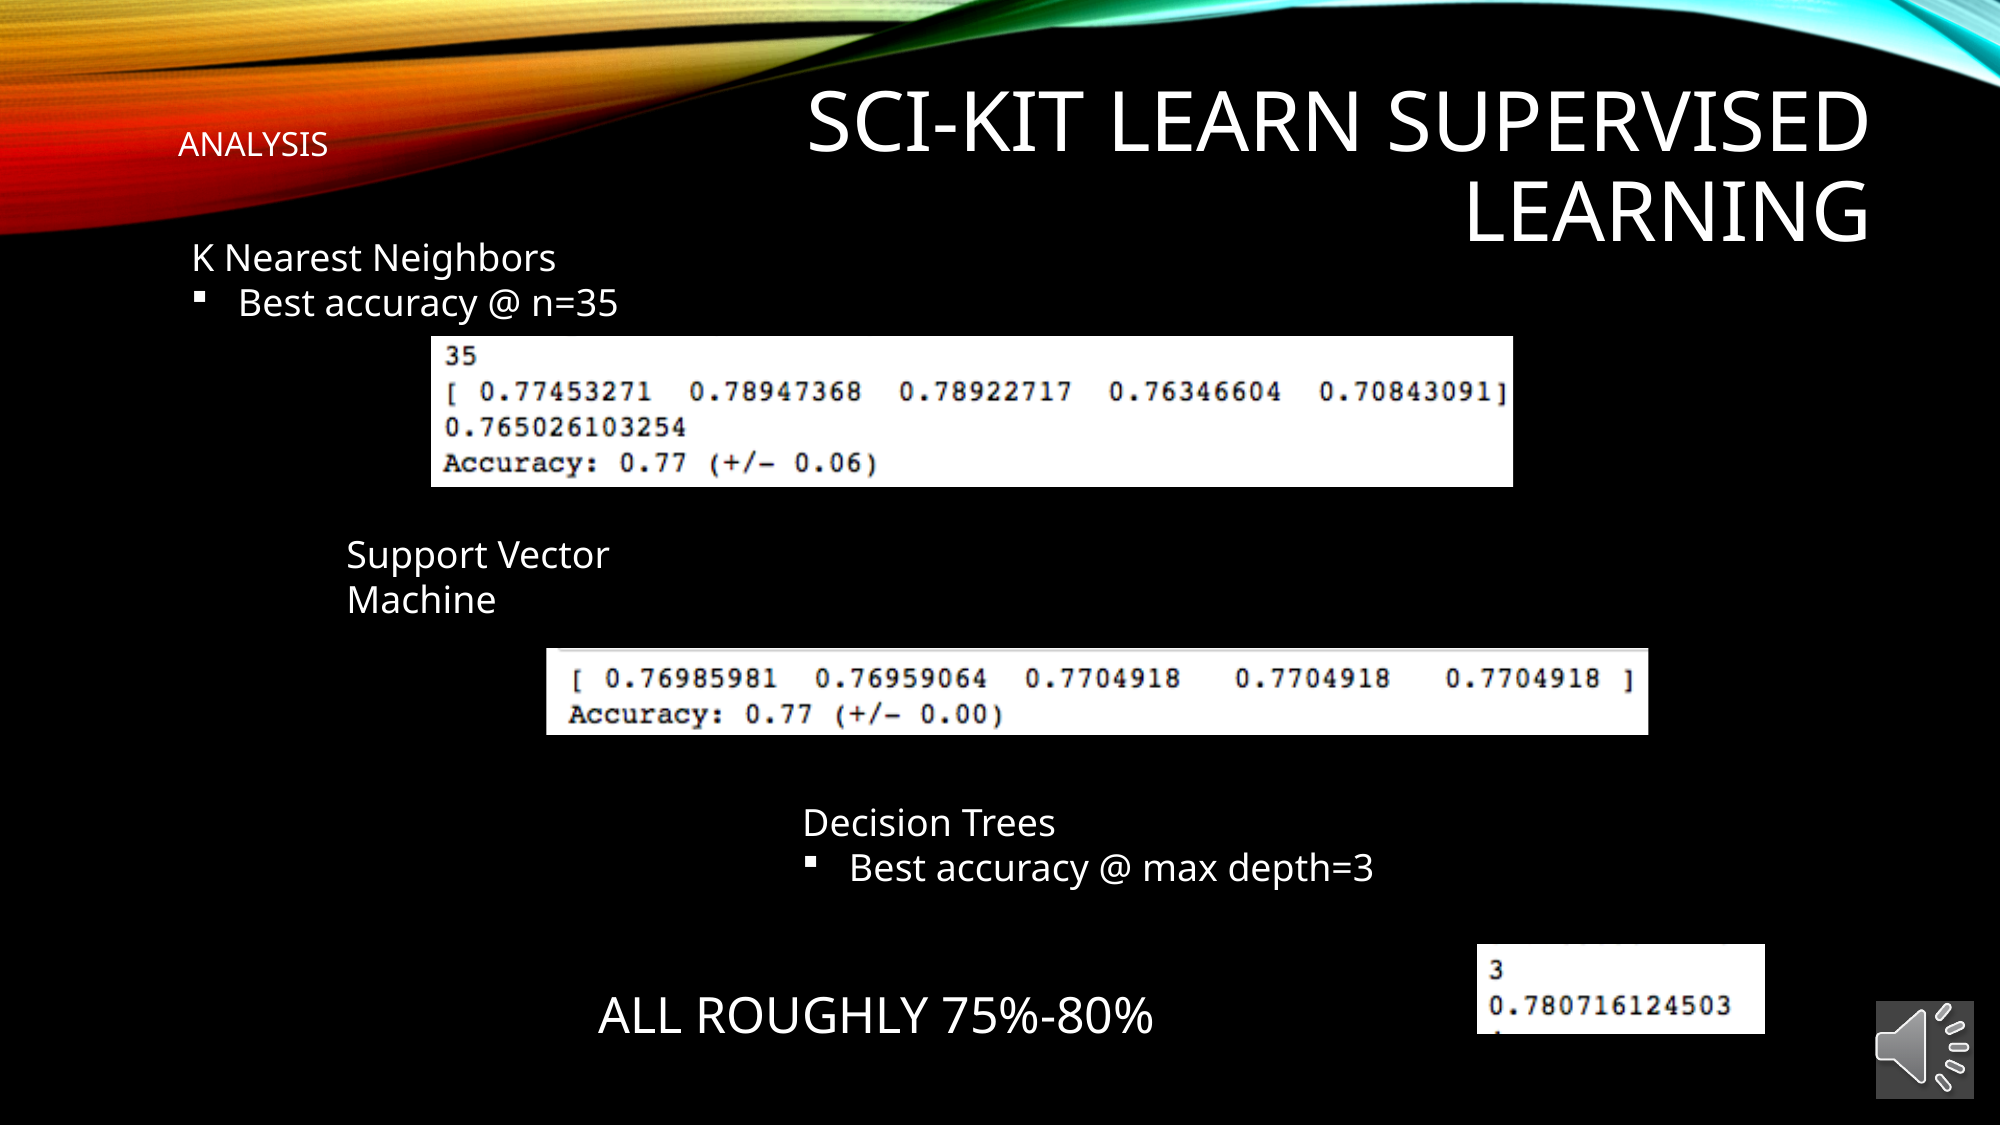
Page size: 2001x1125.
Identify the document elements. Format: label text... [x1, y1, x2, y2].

text_box All roughly 75%-80% [274, 945, 1170, 1091]
picture [430, 336, 1514, 488]
picture [0, 0, 2000, 237]
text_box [62, 72, 1888, 285]
picture [1476, 944, 1765, 1035]
text_box Decision Trees Best accuracy @ max depth=3 [787, 791, 1486, 897]
picture [546, 648, 1649, 736]
text_box Support Vector Machine [331, 524, 717, 629]
picture [1874, 999, 1976, 1101]
text_box K Nearest Neighbors Best accuracy @ n=35 [176, 285, 703, 332]
